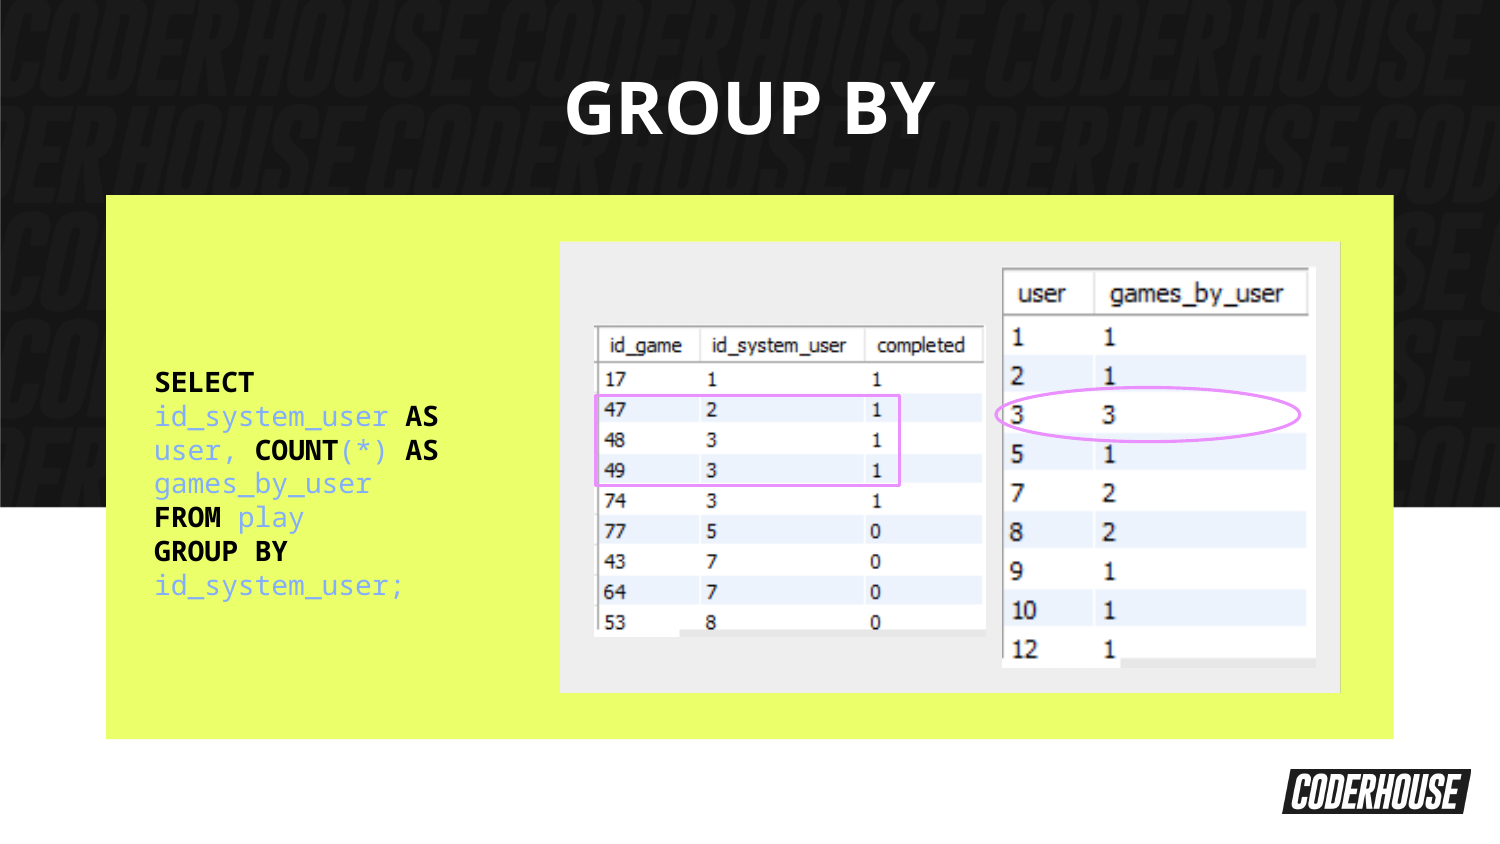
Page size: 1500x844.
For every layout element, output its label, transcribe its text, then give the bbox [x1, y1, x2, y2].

text_box [106, 195, 1394, 740]
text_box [593, 323, 986, 637]
picture [0, 0, 1500, 844]
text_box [995, 266, 1317, 668]
text_box GROUP BY [239, 56, 1261, 166]
text_box SELECT id_system_user AS user, COUNT(*) AS games_by_user FROM play GROUP BY id_system_user; [139, 349, 549, 616]
